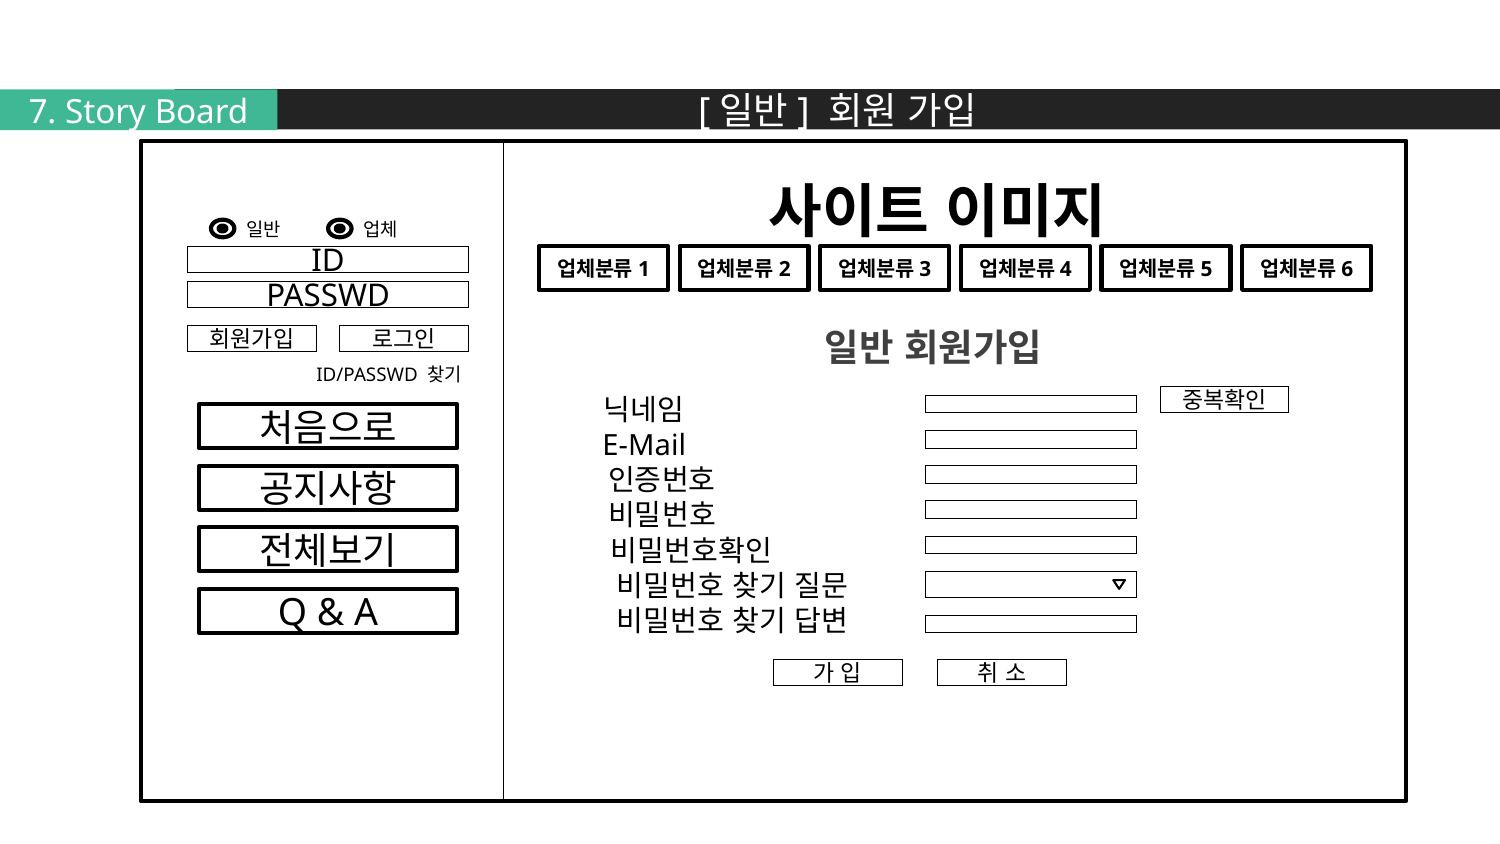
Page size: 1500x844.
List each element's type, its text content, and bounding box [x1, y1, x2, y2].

text_box 닉네임 [574, 395, 715, 422]
text_box 취 소 [937, 659, 1067, 686]
text_box 공지사항 [197, 464, 459, 512]
text_box 중복확인 [1160, 386, 1289, 413]
text_box Q & A [197, 587, 459, 635]
text_box 회원가입 [187, 325, 317, 352]
text_box 비밀번호 찾기 질문 [585, 571, 879, 598]
text_box 7. Story Board [0, 87, 280, 132]
text_box [925, 395, 1137, 413]
text_box ID [187, 246, 469, 273]
text_box 업체 [352, 219, 422, 238]
text_box ID/PASSWD 찾기 [210, 360, 493, 387]
text_box 전체보기 [197, 525, 459, 573]
text_box [925, 536, 1137, 554]
text_box 일반 [222, 219, 305, 238]
text_box 비밀번호확인 [562, 536, 821, 563]
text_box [538, 245, 1372, 291]
text_box 가 입 [773, 659, 903, 686]
text_box [208, 217, 230, 240]
text_box [216, 223, 222, 234]
text_box [일반] 회원 가입 [280, 87, 1500, 131]
text_box 로그인 [339, 325, 469, 352]
text_box [925, 500, 1137, 519]
text_box [139, 139, 1408, 803]
text_box [925, 615, 1137, 633]
text_box [925, 430, 1137, 449]
text_box 비밀번호 [550, 500, 774, 528]
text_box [327, 219, 352, 238]
text_box [925, 465, 1137, 484]
text_box 인증번호 [562, 465, 762, 493]
text_box 일반 회원가입 [632, 316, 1235, 377]
text_box [1111, 578, 1127, 591]
text_box 처음으로 [197, 402, 459, 450]
text_box E-Mail [574, 430, 715, 457]
text_box [925, 571, 1137, 598]
text_box 사이트 이미지 [585, 167, 1289, 244]
text_box 비밀번호 찾기 답변 [585, 606, 879, 633]
text_box PASSWD [187, 281, 469, 308]
